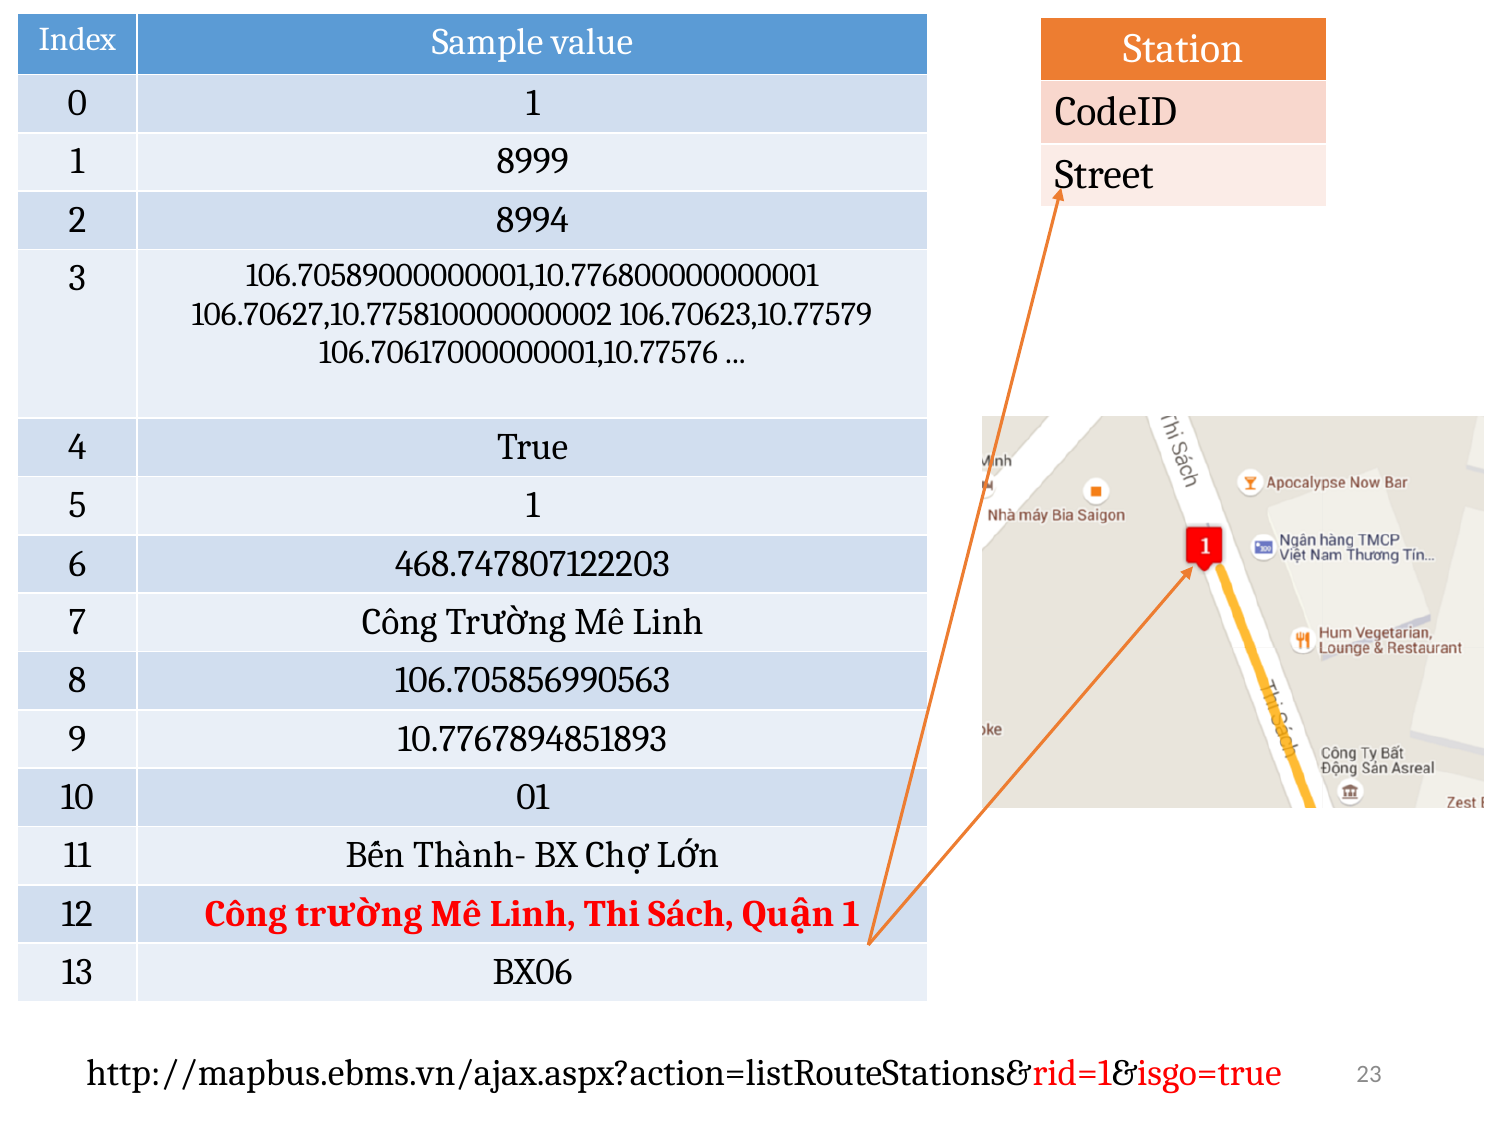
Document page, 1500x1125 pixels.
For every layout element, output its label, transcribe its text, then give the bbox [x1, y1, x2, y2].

table_cell 10.7767894851893 [138, 711, 868, 767]
table_header Sample value [138, 14, 927, 74]
table_cell 01 [138, 769, 868, 826]
slide_number 23 [1059, 1042, 1397, 1103]
table_header Station [1041, 18, 1326, 80]
table_cell BX06 [138, 944, 927, 1001]
table_cell 10 [18, 769, 136, 826]
table_header Index [18, 14, 136, 74]
table_cell 12 [18, 886, 136, 942]
table_cell 1 [138, 477, 868, 534]
table_cell CodeID [1041, 81, 1326, 143]
table_cell 8999 [138, 134, 927, 190]
table_cell Street [1041, 145, 1326, 206]
table_cell True [138, 419, 868, 476]
table_cell Công trường Mê Linh, Thi Sách, Quận 1 [138, 886, 868, 942]
table_cell 4 [18, 419, 136, 476]
table_cell 1 [18, 134, 136, 190]
table_cell 8 [18, 652, 136, 709]
table_cell Công Trường Mê Linh [138, 594, 868, 651]
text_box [1062, 566, 1193, 945]
table_cell 106.70589000000001,10.776800000000001 106.70627,10.775810000000002 106.70623,10.77579 106.70617000000001,10.77576 ... [138, 250, 868, 417]
table_cell 8994 [138, 192, 868, 249]
table_cell 3 [18, 250, 136, 417]
table_cell 0 [18, 75, 136, 132]
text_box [868, 187, 1062, 945]
table_cell 11 [18, 827, 136, 884]
picture [1062, 416, 1484, 808]
table_cell 2 [18, 192, 136, 249]
table_cell Bến Thành- BX Chợ Lớn [138, 827, 868, 884]
table_cell 5 [18, 477, 136, 534]
table_cell 1 [138, 75, 927, 132]
table_cell 468.747807122203 [138, 536, 868, 592]
table_cell 13 [18, 944, 136, 1001]
table_cell 7 [18, 594, 136, 651]
table_cell 6 [18, 536, 136, 592]
table_cell 106.705856990563 [138, 652, 868, 709]
text_box http://mapbus.ebms.vn/ajax.aspx?action=listRouteStations&rid=1&isgo=true [71, 1040, 1366, 1101]
table_cell 9 [18, 711, 136, 767]
